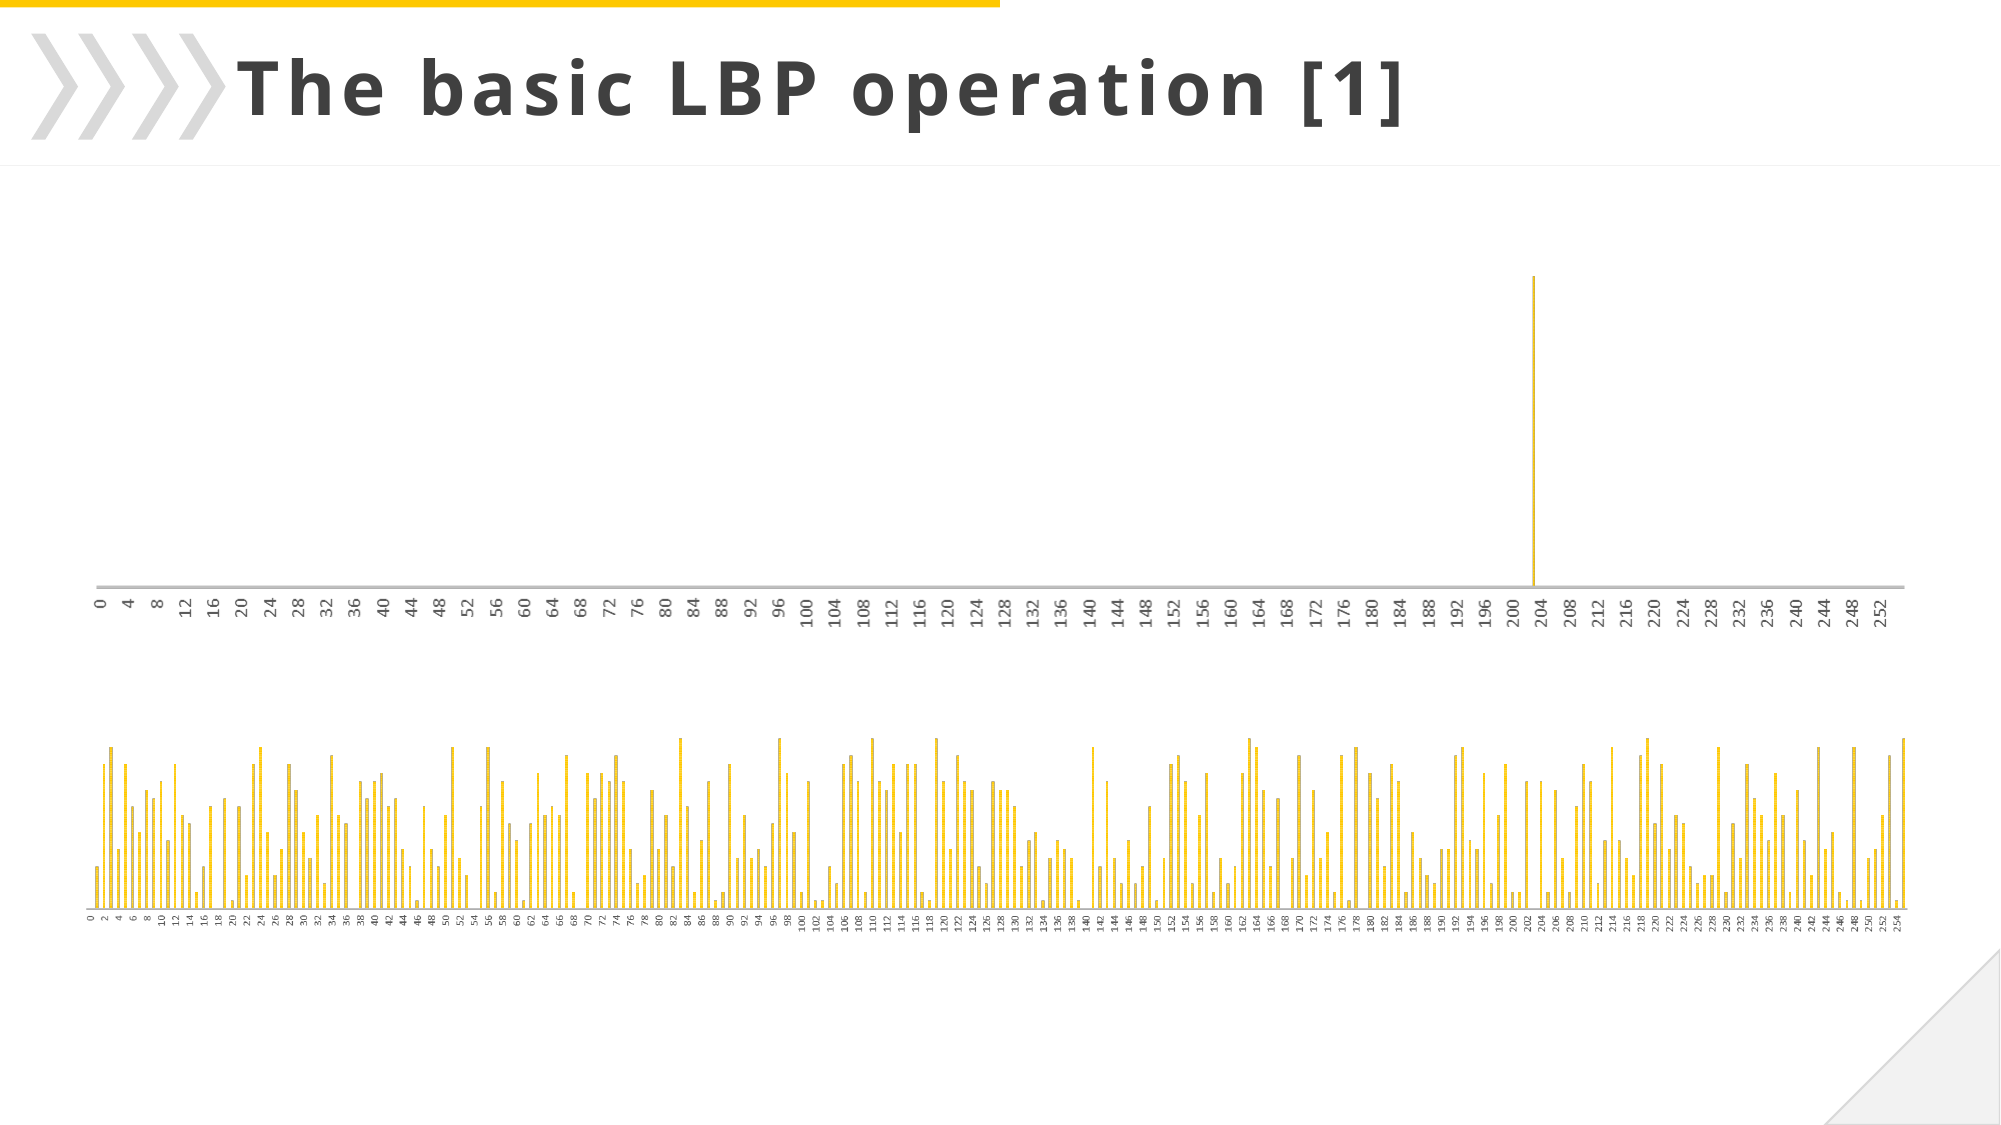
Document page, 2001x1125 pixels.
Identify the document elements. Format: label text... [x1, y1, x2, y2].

picture [73, 683, 1920, 939]
text_box The basic LBP operation [1] [222, 32, 1421, 138]
text_box [0, 0, 1001, 8]
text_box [31, 33, 125, 140]
picture [73, 191, 1927, 641]
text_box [131, 33, 226, 140]
